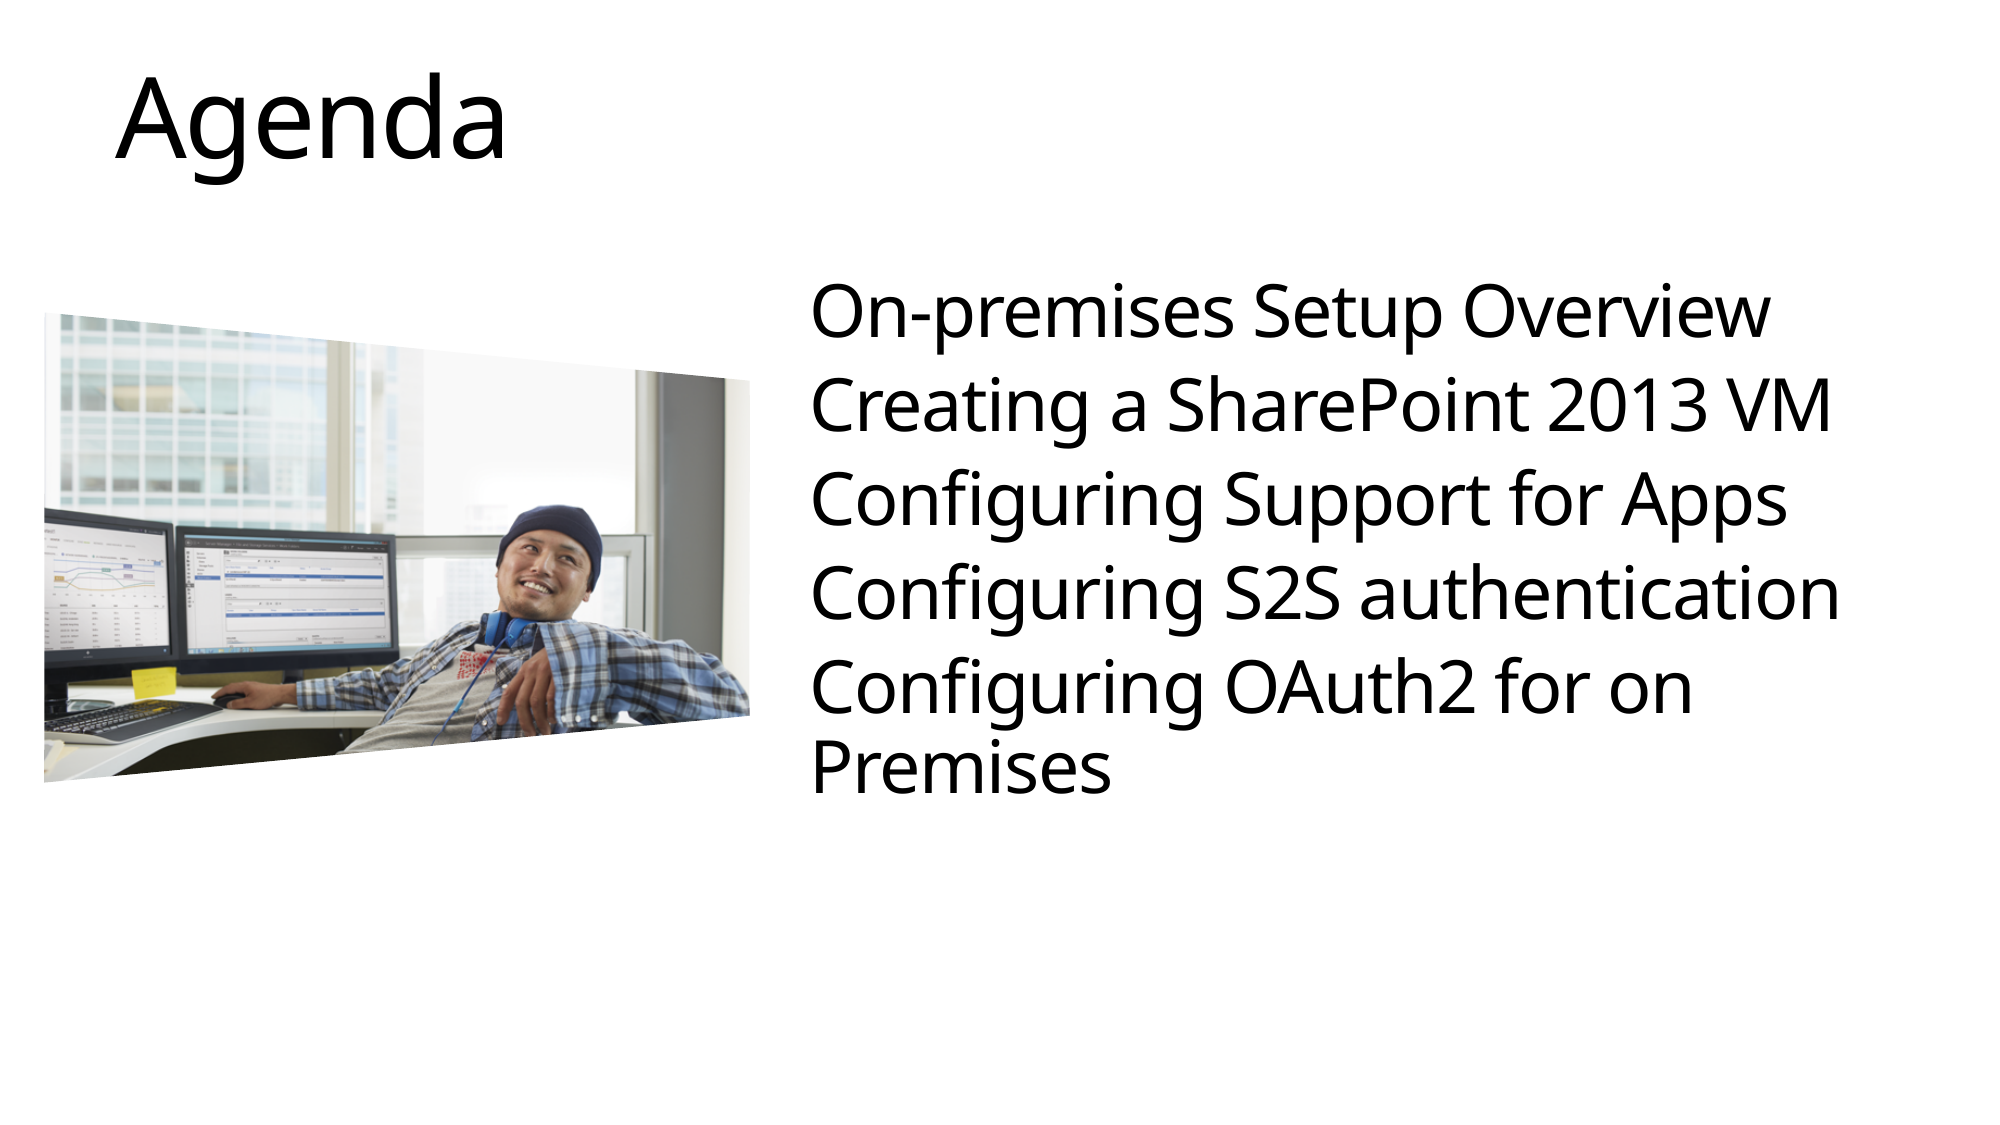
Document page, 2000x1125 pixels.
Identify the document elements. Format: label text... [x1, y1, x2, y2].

picture [43, 312, 751, 783]
list On-premises Setup Overview Creating a SharePoint 2013 VM Configuring Support for Apps Configuring S2S authentication Configuring OAuth2 for on Premises [779, 373, 1956, 710]
title Agenda [85, 37, 1914, 161]
